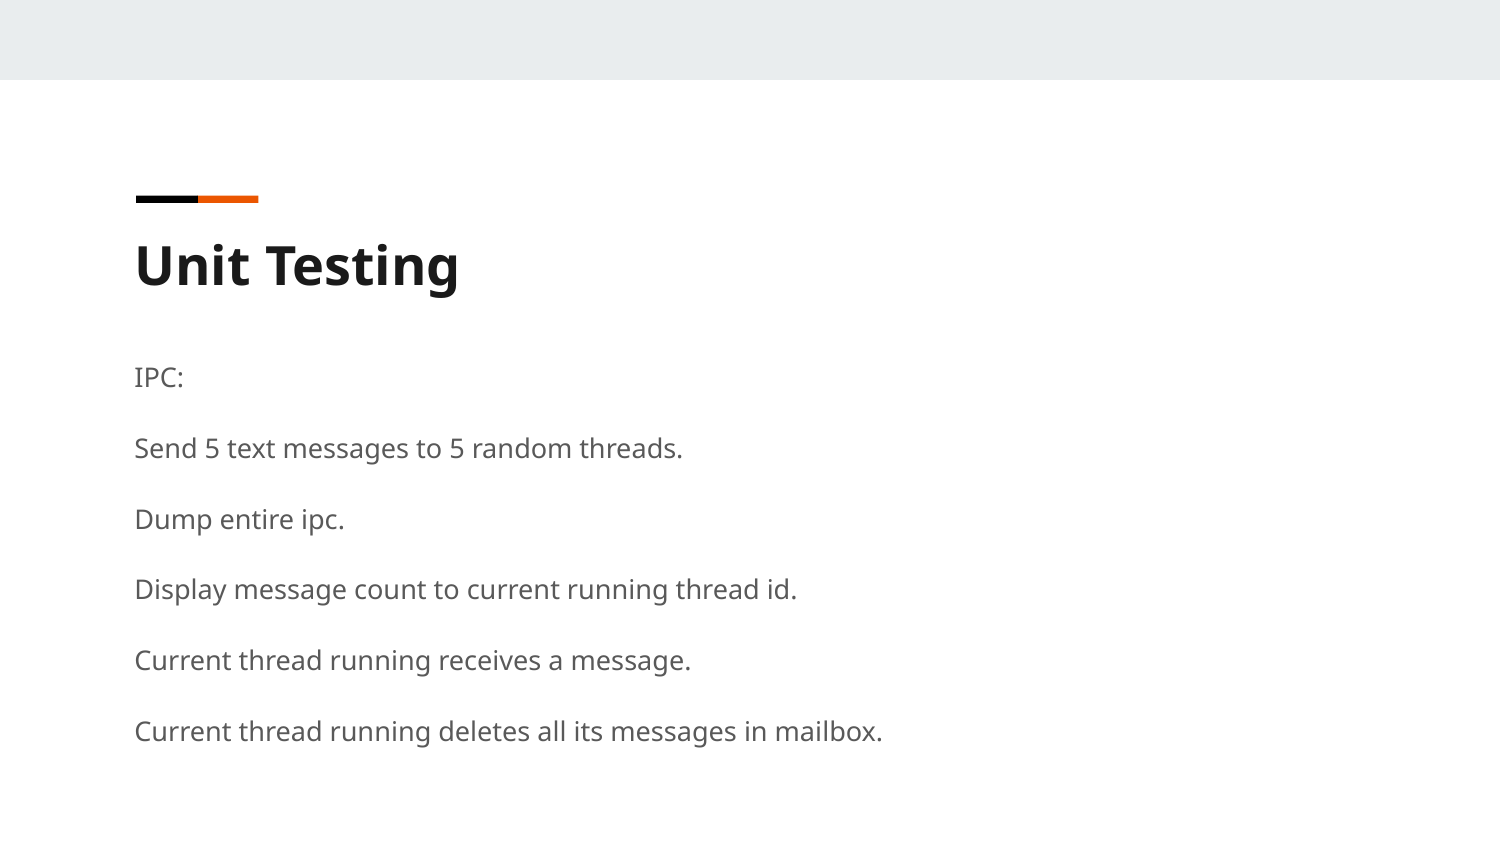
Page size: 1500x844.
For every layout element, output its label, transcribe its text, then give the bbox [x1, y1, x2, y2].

text_box IPC: Send 5 text messages to 5 random threads. Dump entire ipc. Display message count to current running thread id. Current thread running receives a message. Current thread running deletes all its messages in mailbox. [119, 340, 1381, 712]
text_box Unit Testing [119, 216, 1381, 304]
